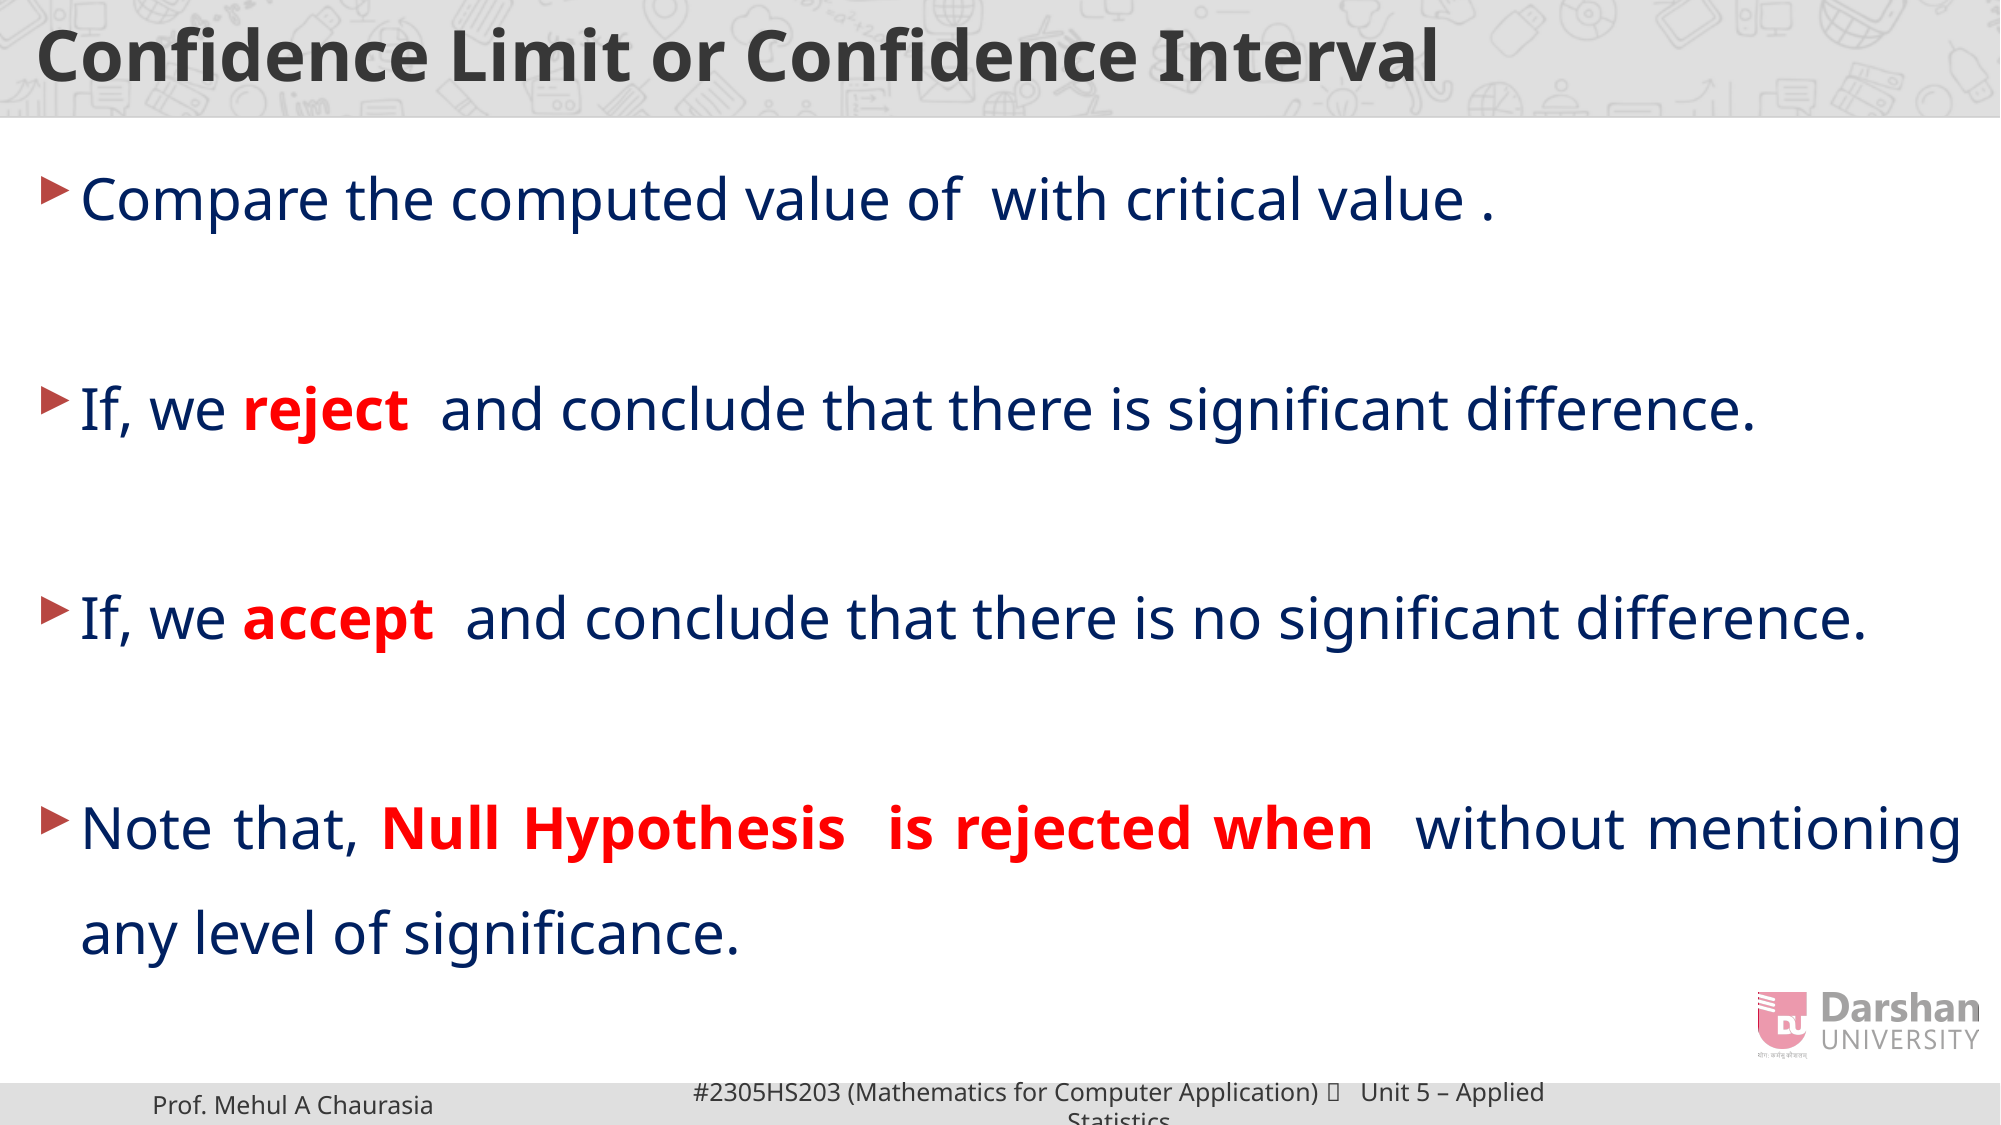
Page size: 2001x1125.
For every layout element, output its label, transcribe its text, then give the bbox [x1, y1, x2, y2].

title Confidence Limit or Confidence Interval [0, 0, 2000, 117]
table_header Mean [1758, 992, 1979, 1059]
